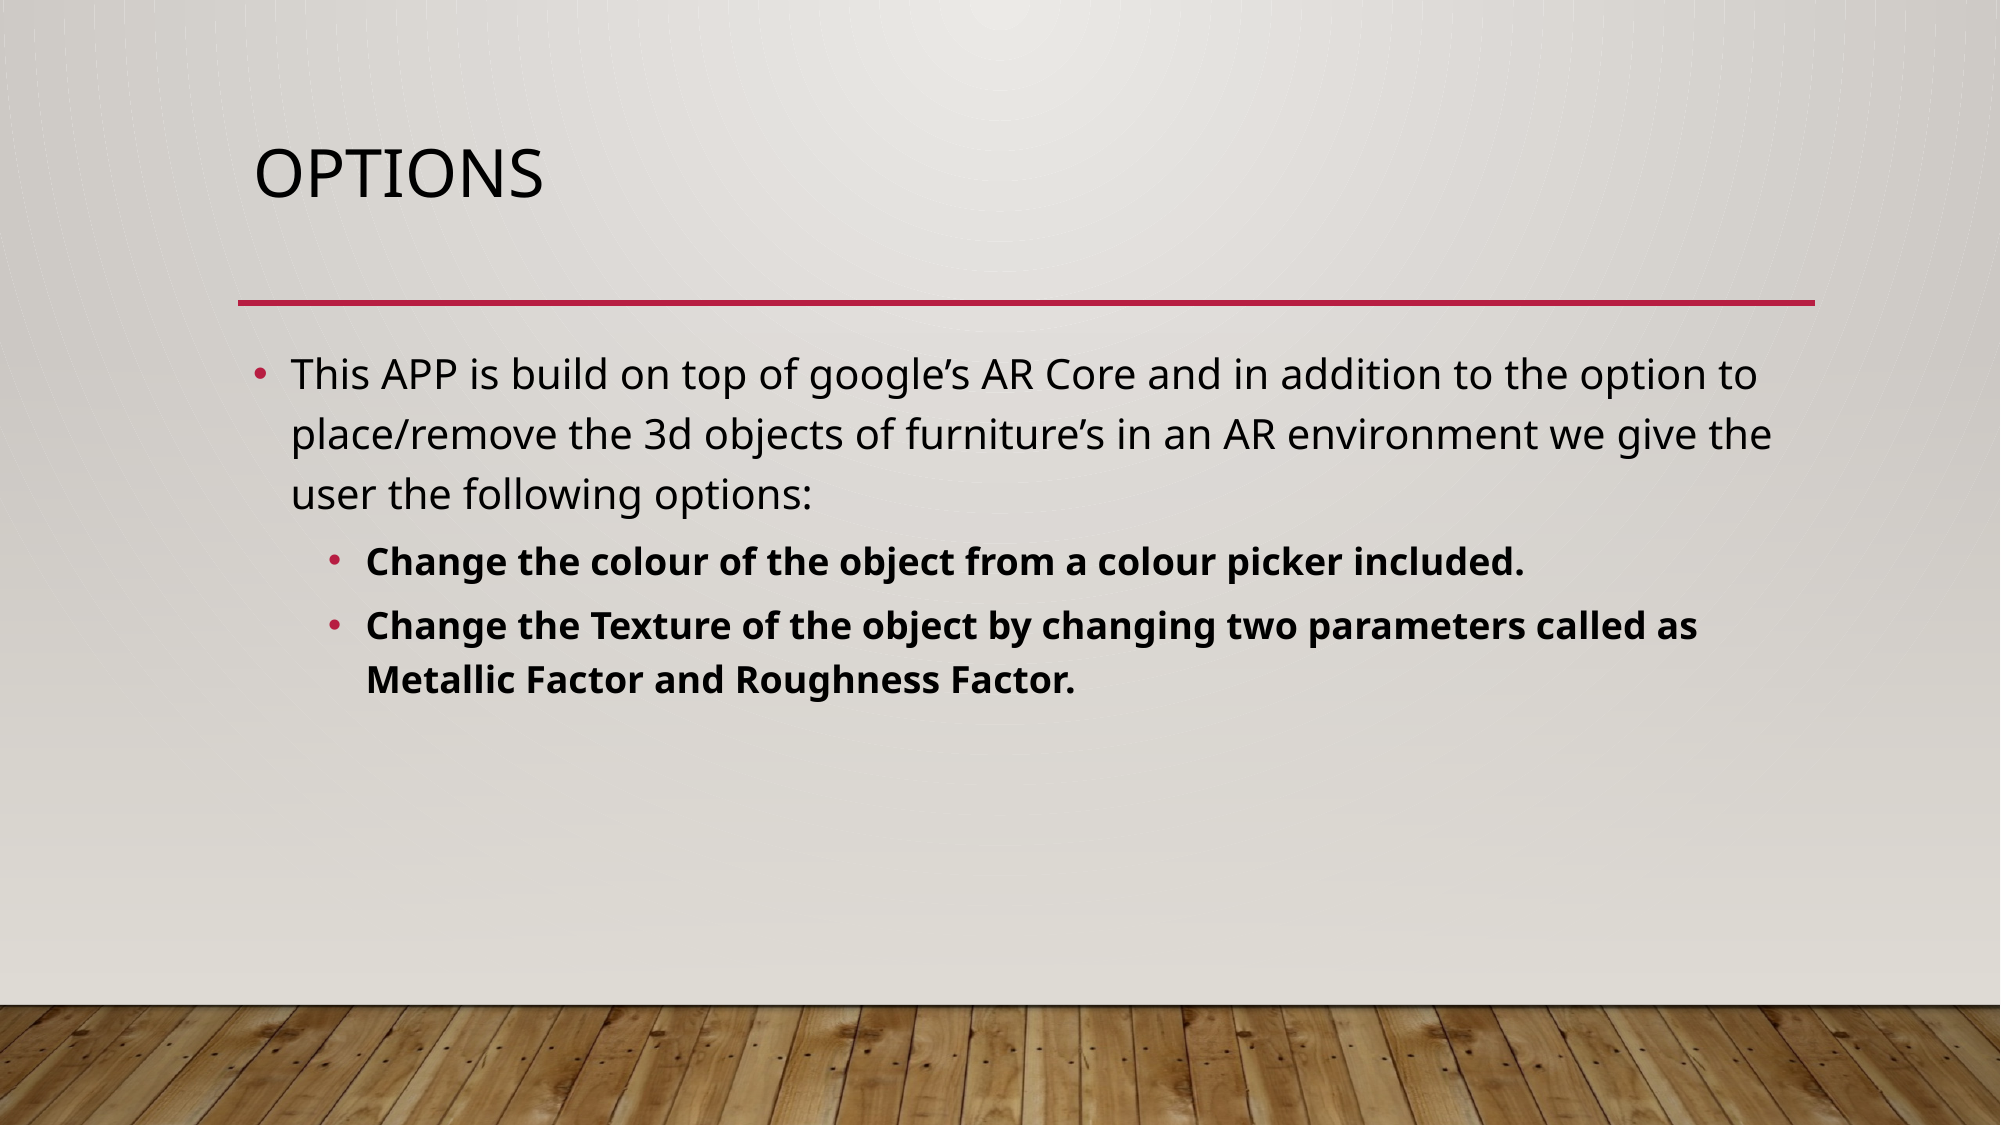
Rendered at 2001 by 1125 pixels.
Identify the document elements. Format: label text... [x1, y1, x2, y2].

list This APP is build on top of google’s AR Core and in addition to the option to place/remove the 3d objects of furniture’s in an AR environment we give the user the following options: Change the colour of the object from a colour picker included. Change the Texture of the object by changing two parameters called as Metallic Factor and Roughness Factor. [238, 330, 1814, 897]
title Options [238, 131, 1814, 305]
picture [0, 1005, 2000, 1125]
